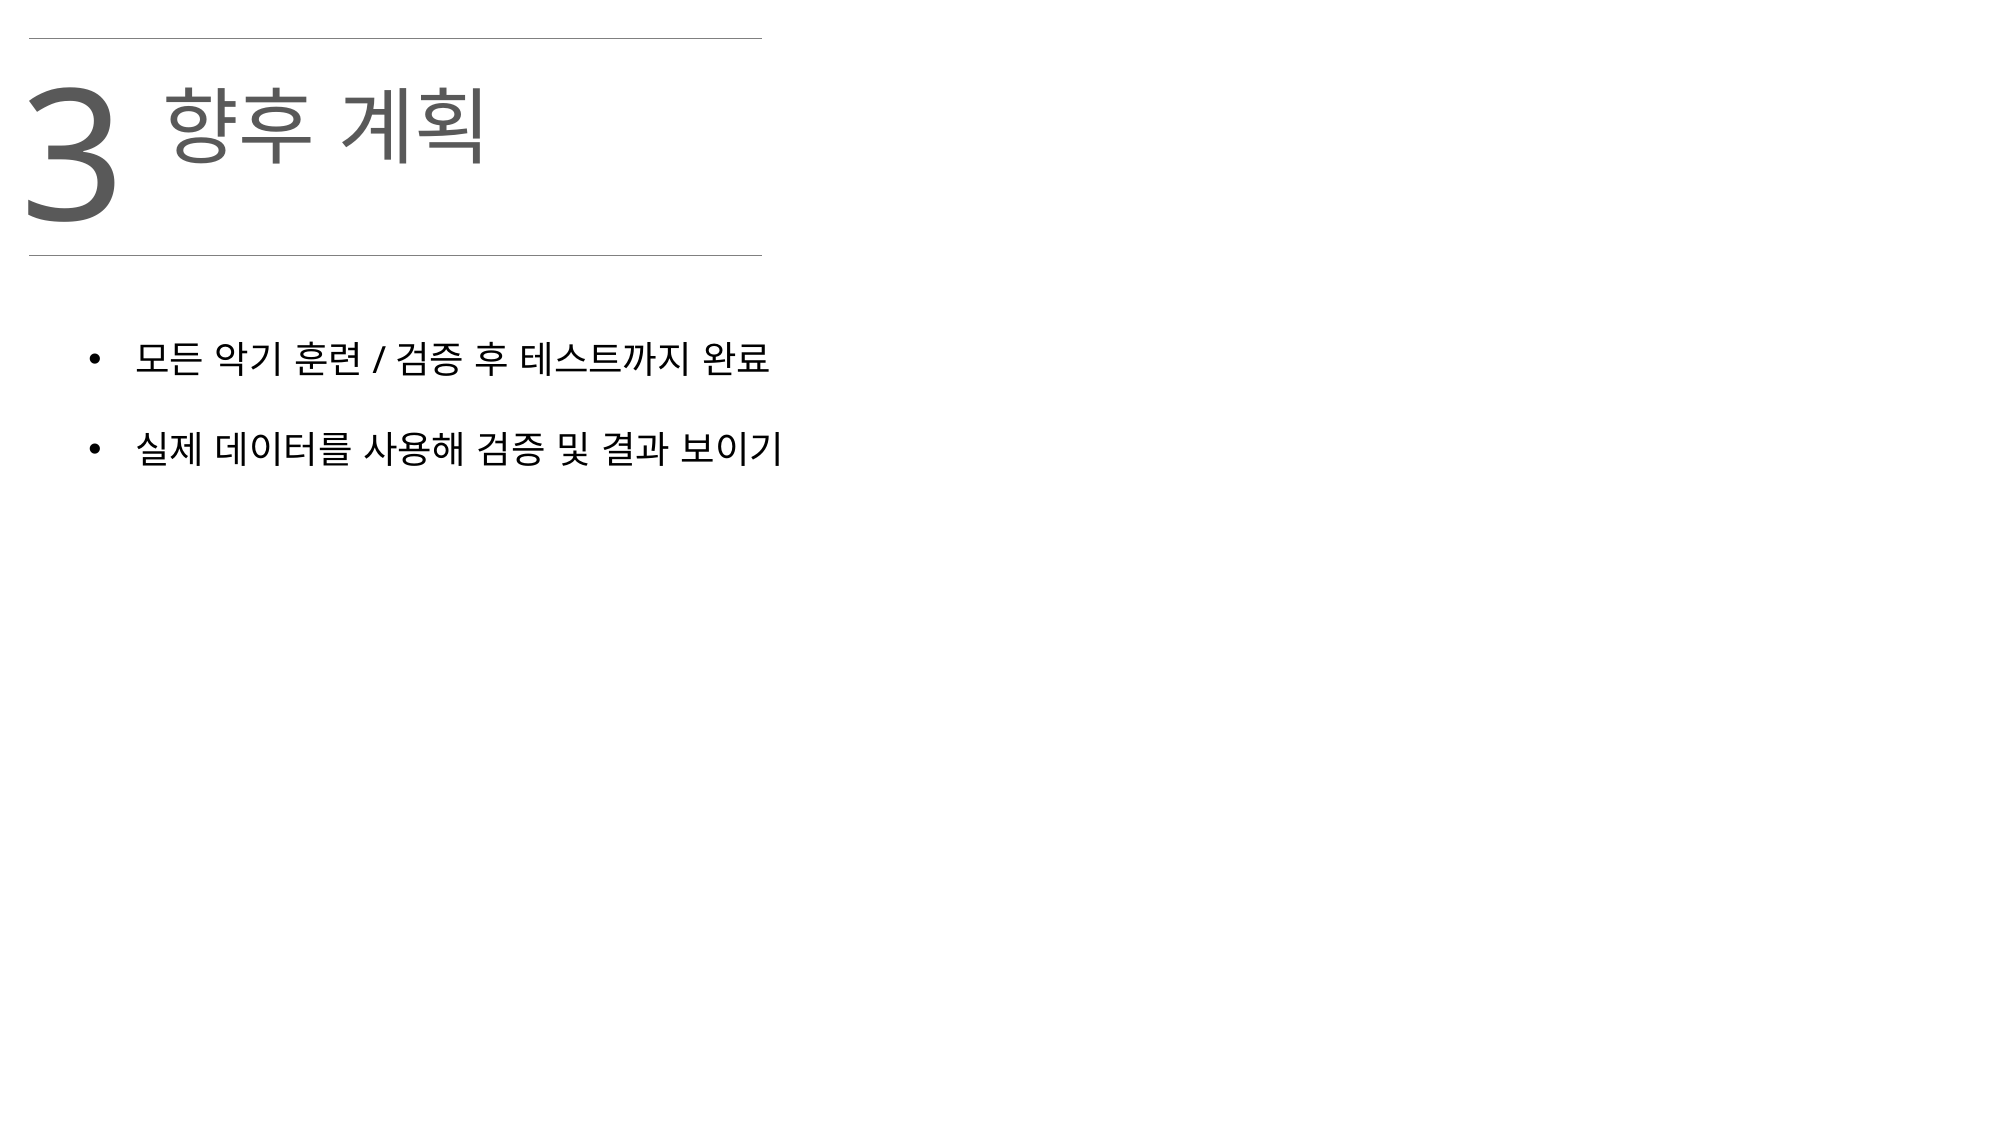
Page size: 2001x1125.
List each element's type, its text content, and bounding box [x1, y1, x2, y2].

text_box 3 [5, 29, 183, 265]
text_box 모든 악기 훈련/검증 후 테스트까지 완료 실제 데이터를 사용해 검증 및 결과 보이기 [73, 328, 1927, 478]
text_box 향후 계획 [183, 66, 821, 182]
